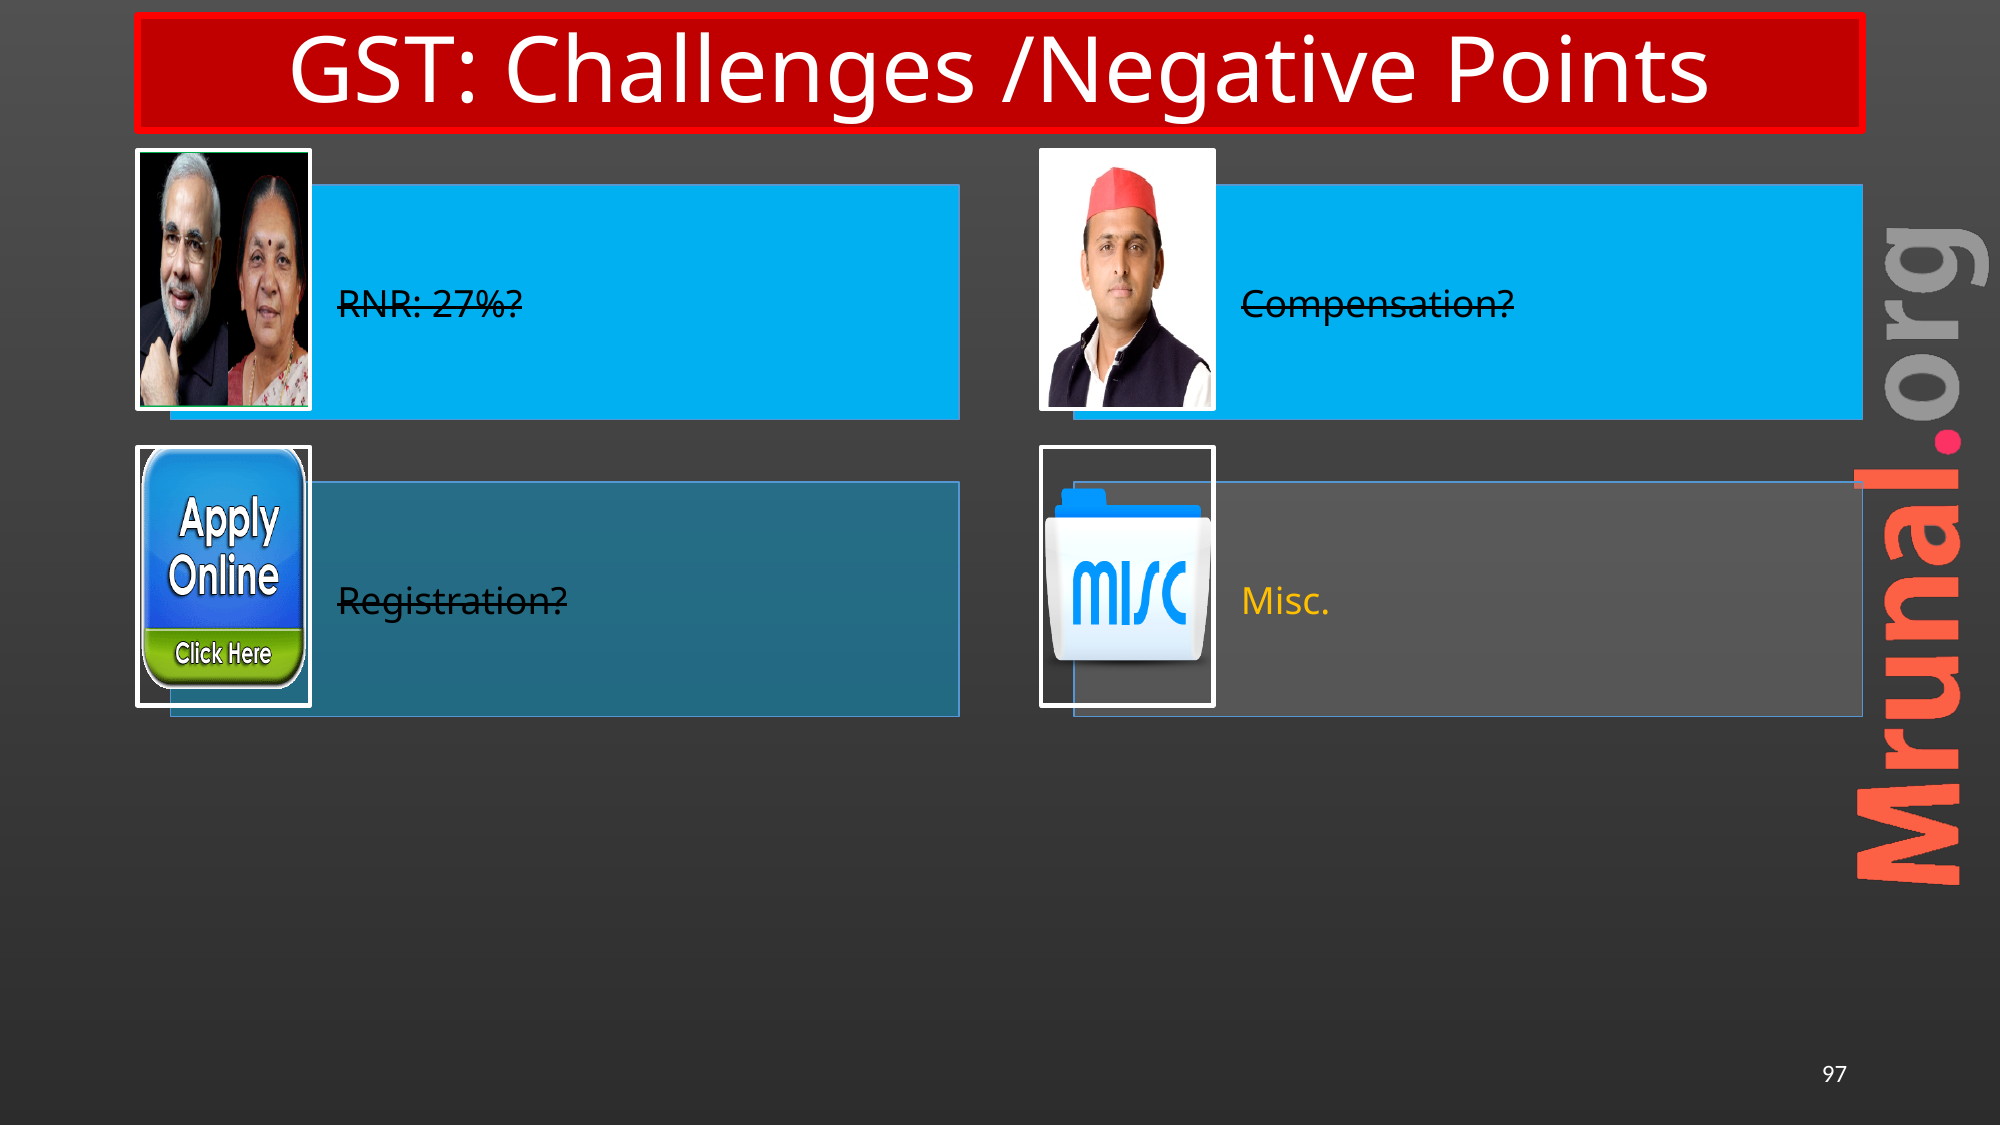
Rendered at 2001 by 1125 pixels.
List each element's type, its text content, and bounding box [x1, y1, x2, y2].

slide_number 97 [1412, 1042, 1863, 1103]
picture [1863, 223, 2000, 894]
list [137, 149, 1863, 1014]
title GST: Challenges /Negative Points [134, 12, 1866, 134]
